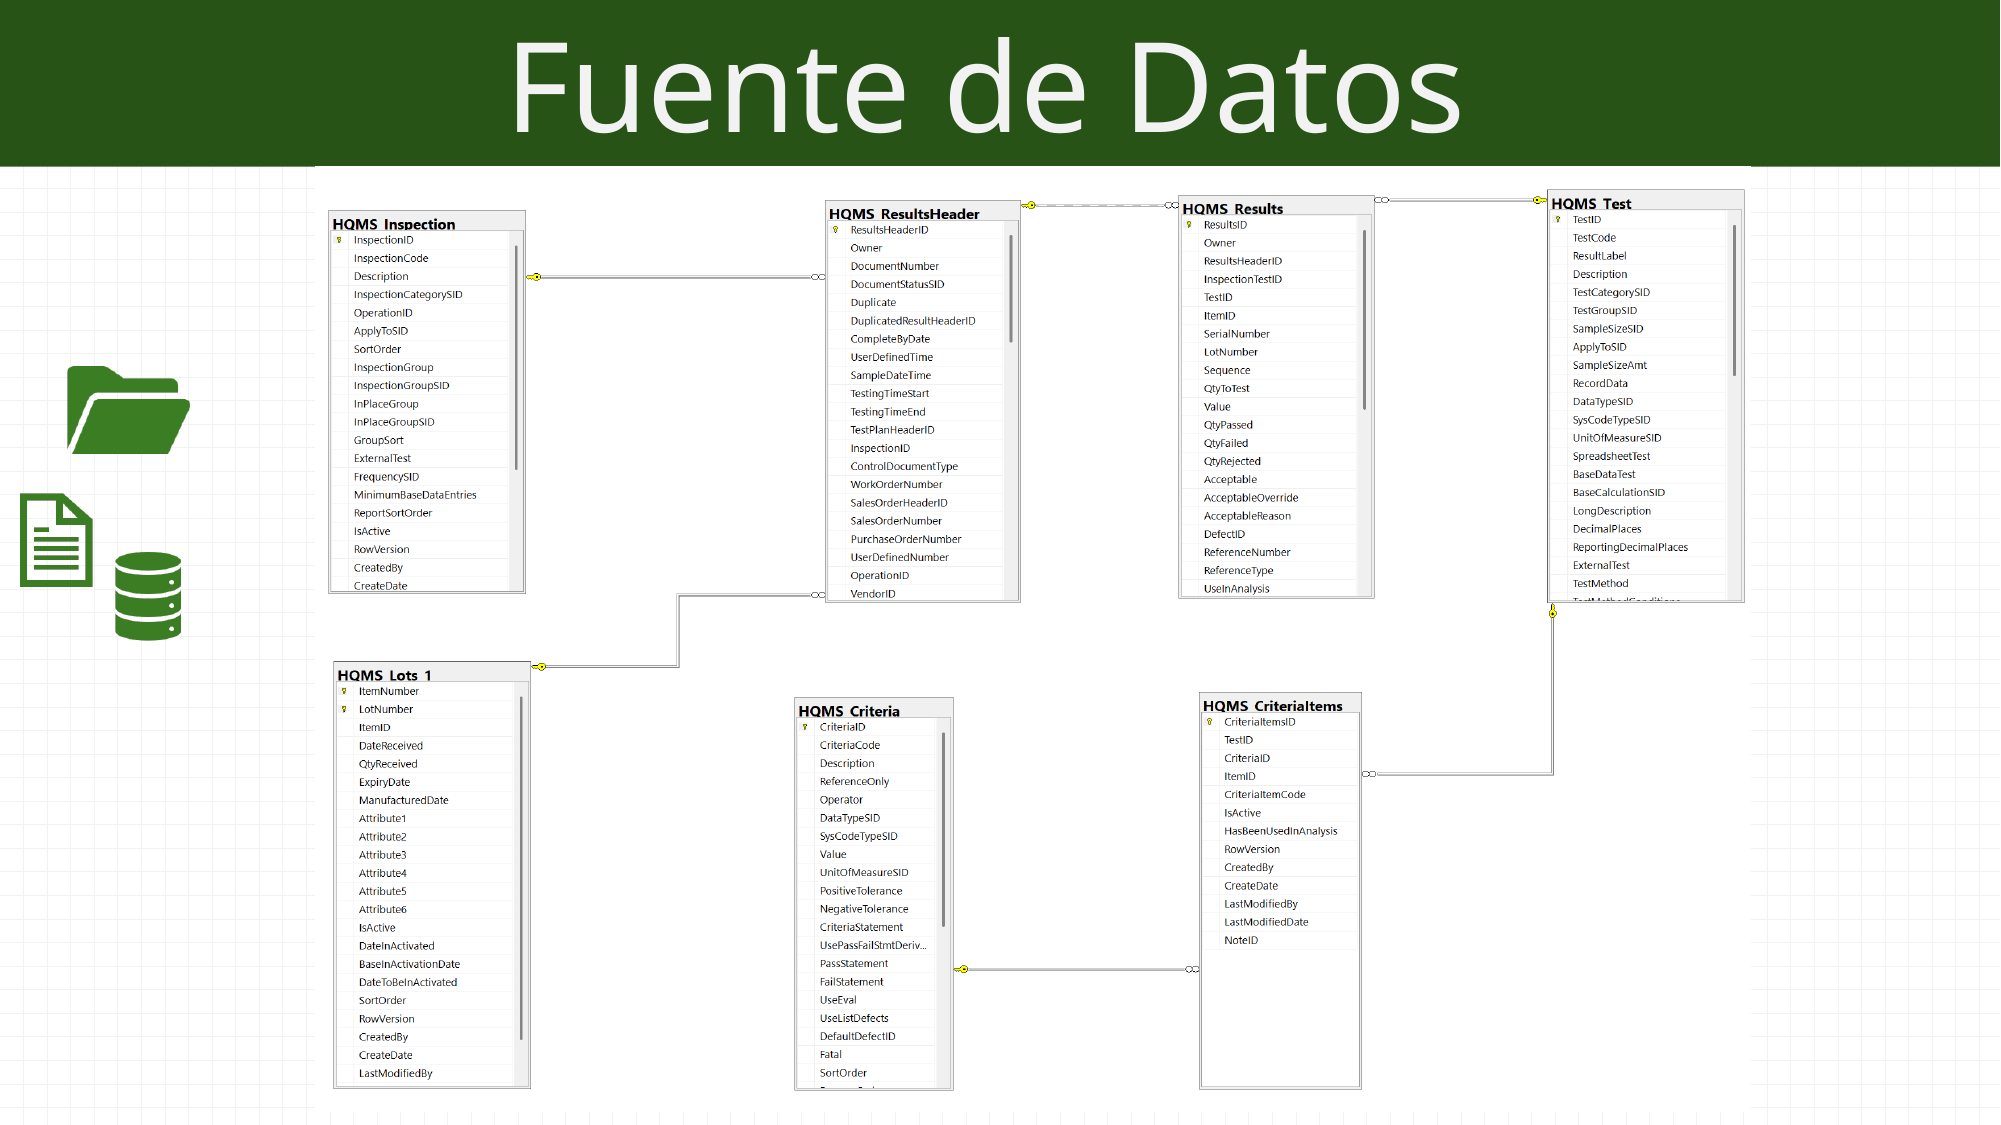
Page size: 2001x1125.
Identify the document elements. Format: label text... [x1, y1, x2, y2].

text_box [0, 0, 2000, 168]
text_box Fuente de Datos [490, 0, 1482, 165]
picture [0, 333, 205, 652]
picture [314, 166, 1752, 1112]
